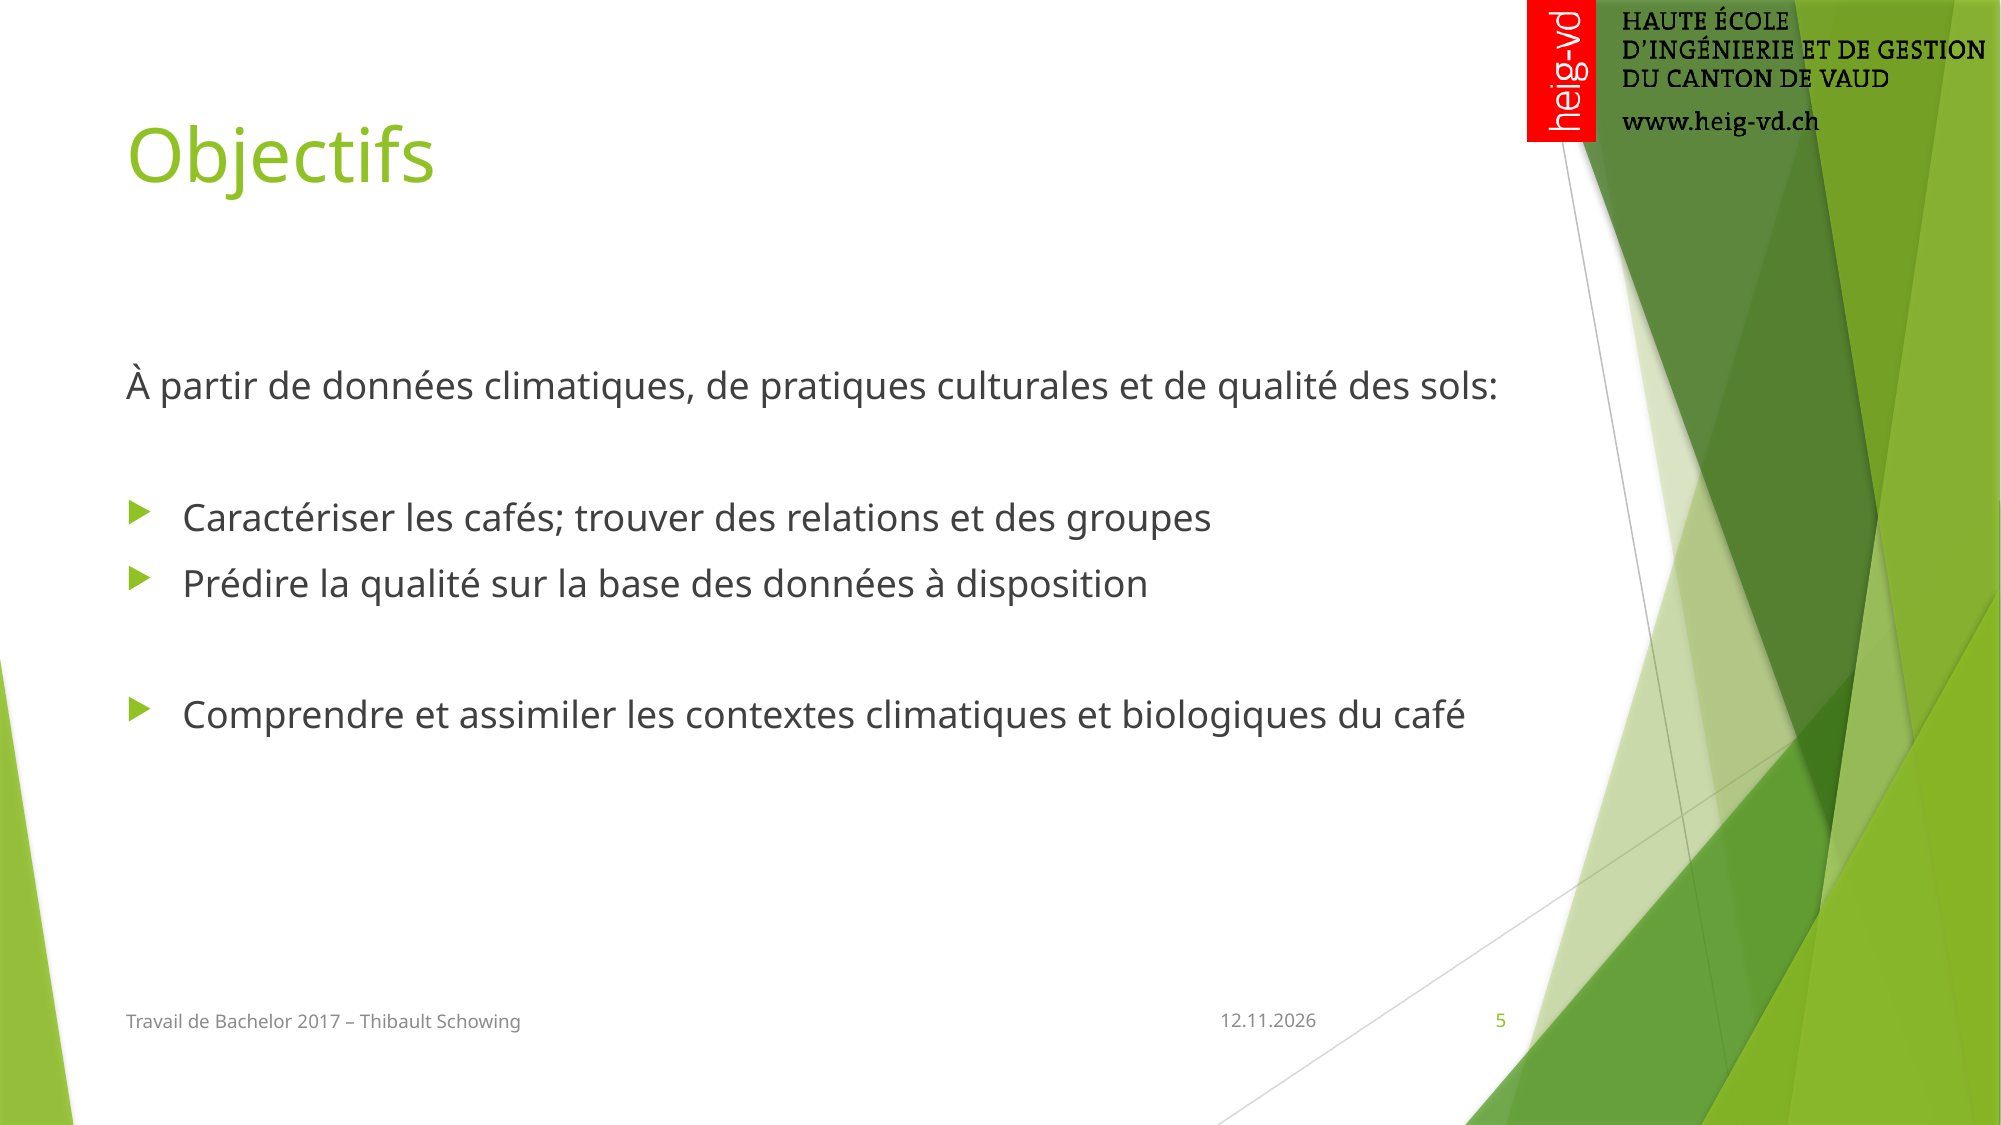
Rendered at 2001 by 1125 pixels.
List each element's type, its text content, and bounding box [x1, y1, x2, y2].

slide_number 5 [1409, 991, 1522, 1051]
title Objectifs [111, 99, 1522, 317]
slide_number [1181, 991, 1332, 1051]
footer Travail de Bachelor 2017 – Thibault Schowing [111, 991, 1145, 1051]
picture [1527, 0, 1985, 142]
list À partir de données climatiques, de pratiques culturales et de qualité des sols: Caractériser les cafés; trouver des relations et des groupes Prédire la qualité sur la base des données à disposition Comprendre et assimiler les contextes climatiques et biologiques du café [111, 354, 1522, 992]
